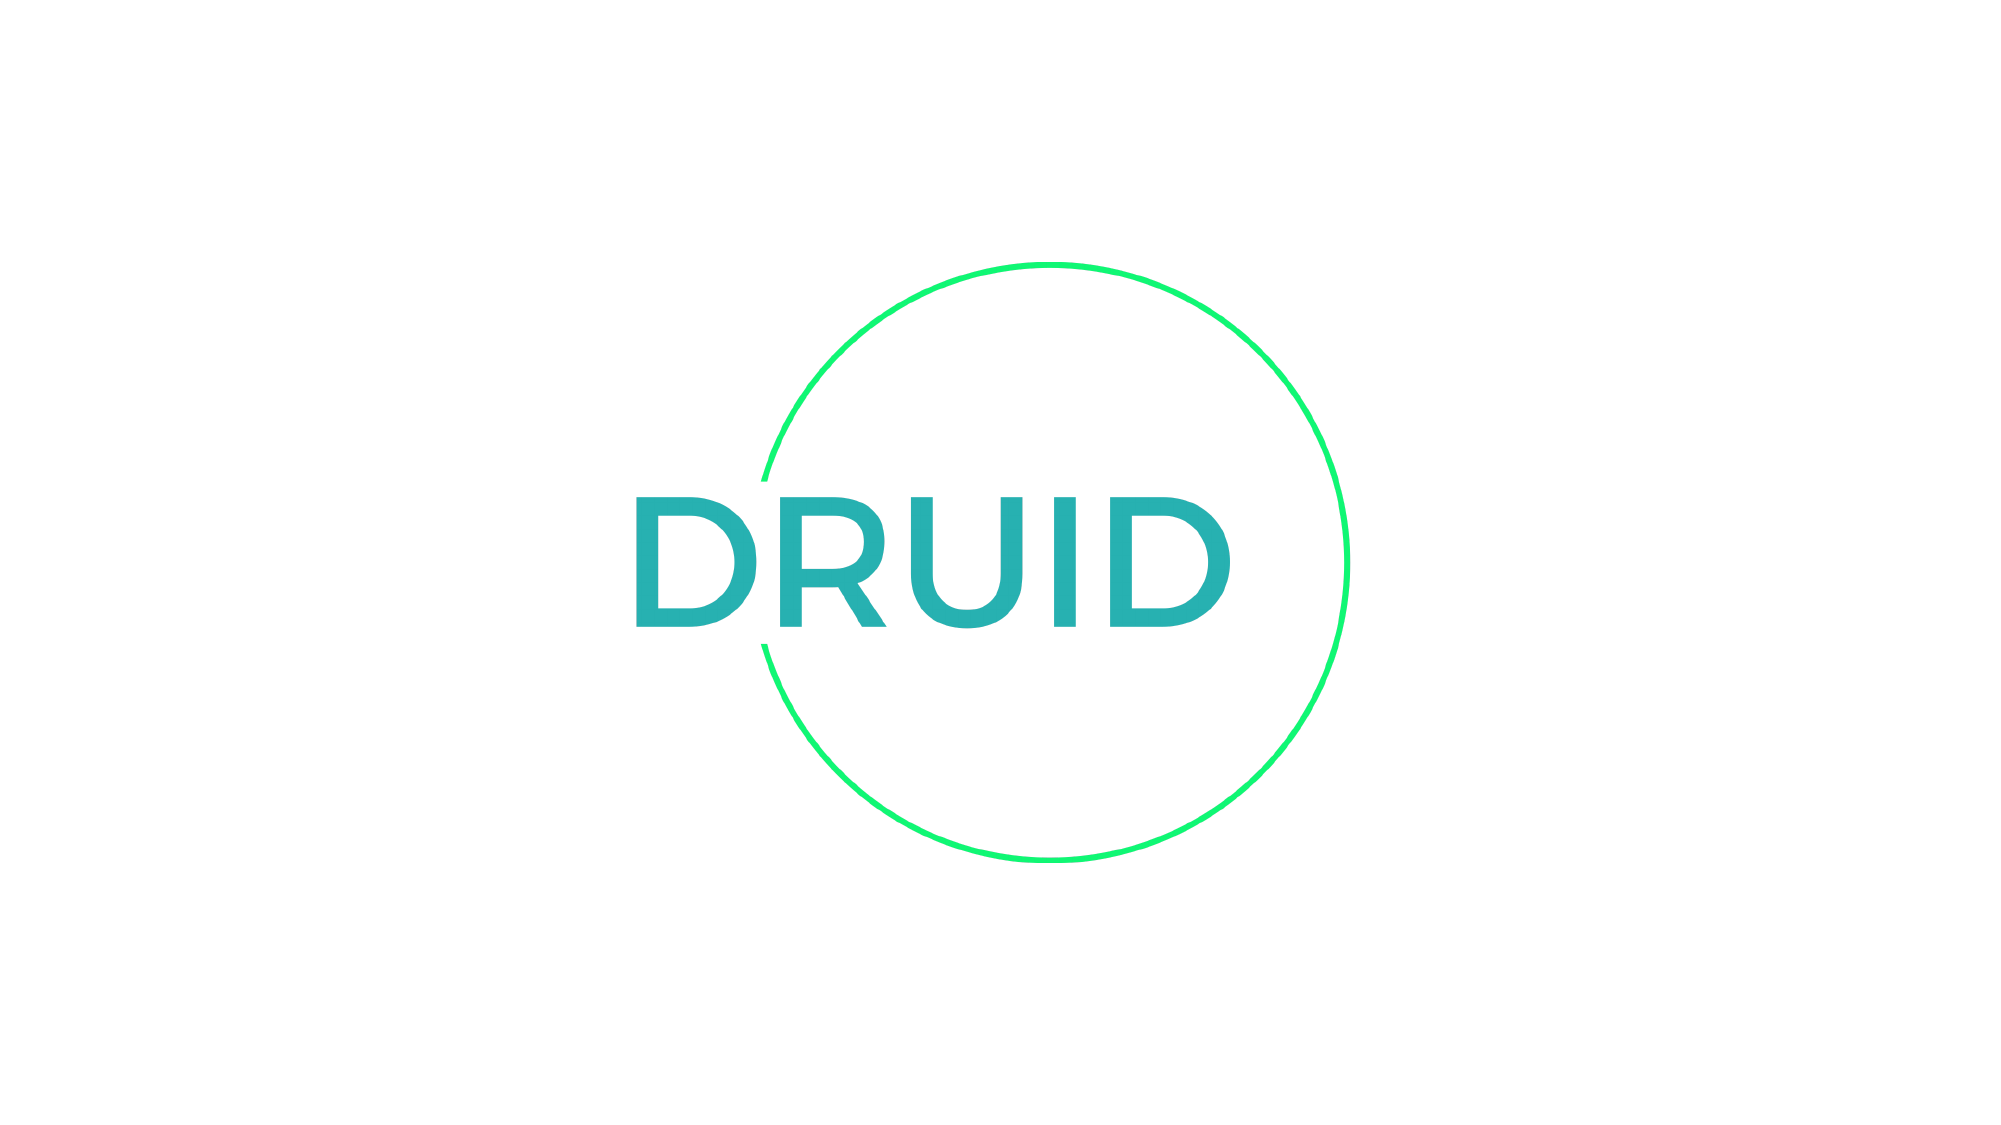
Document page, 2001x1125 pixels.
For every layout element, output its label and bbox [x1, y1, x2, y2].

picture [452, 262, 1414, 863]
